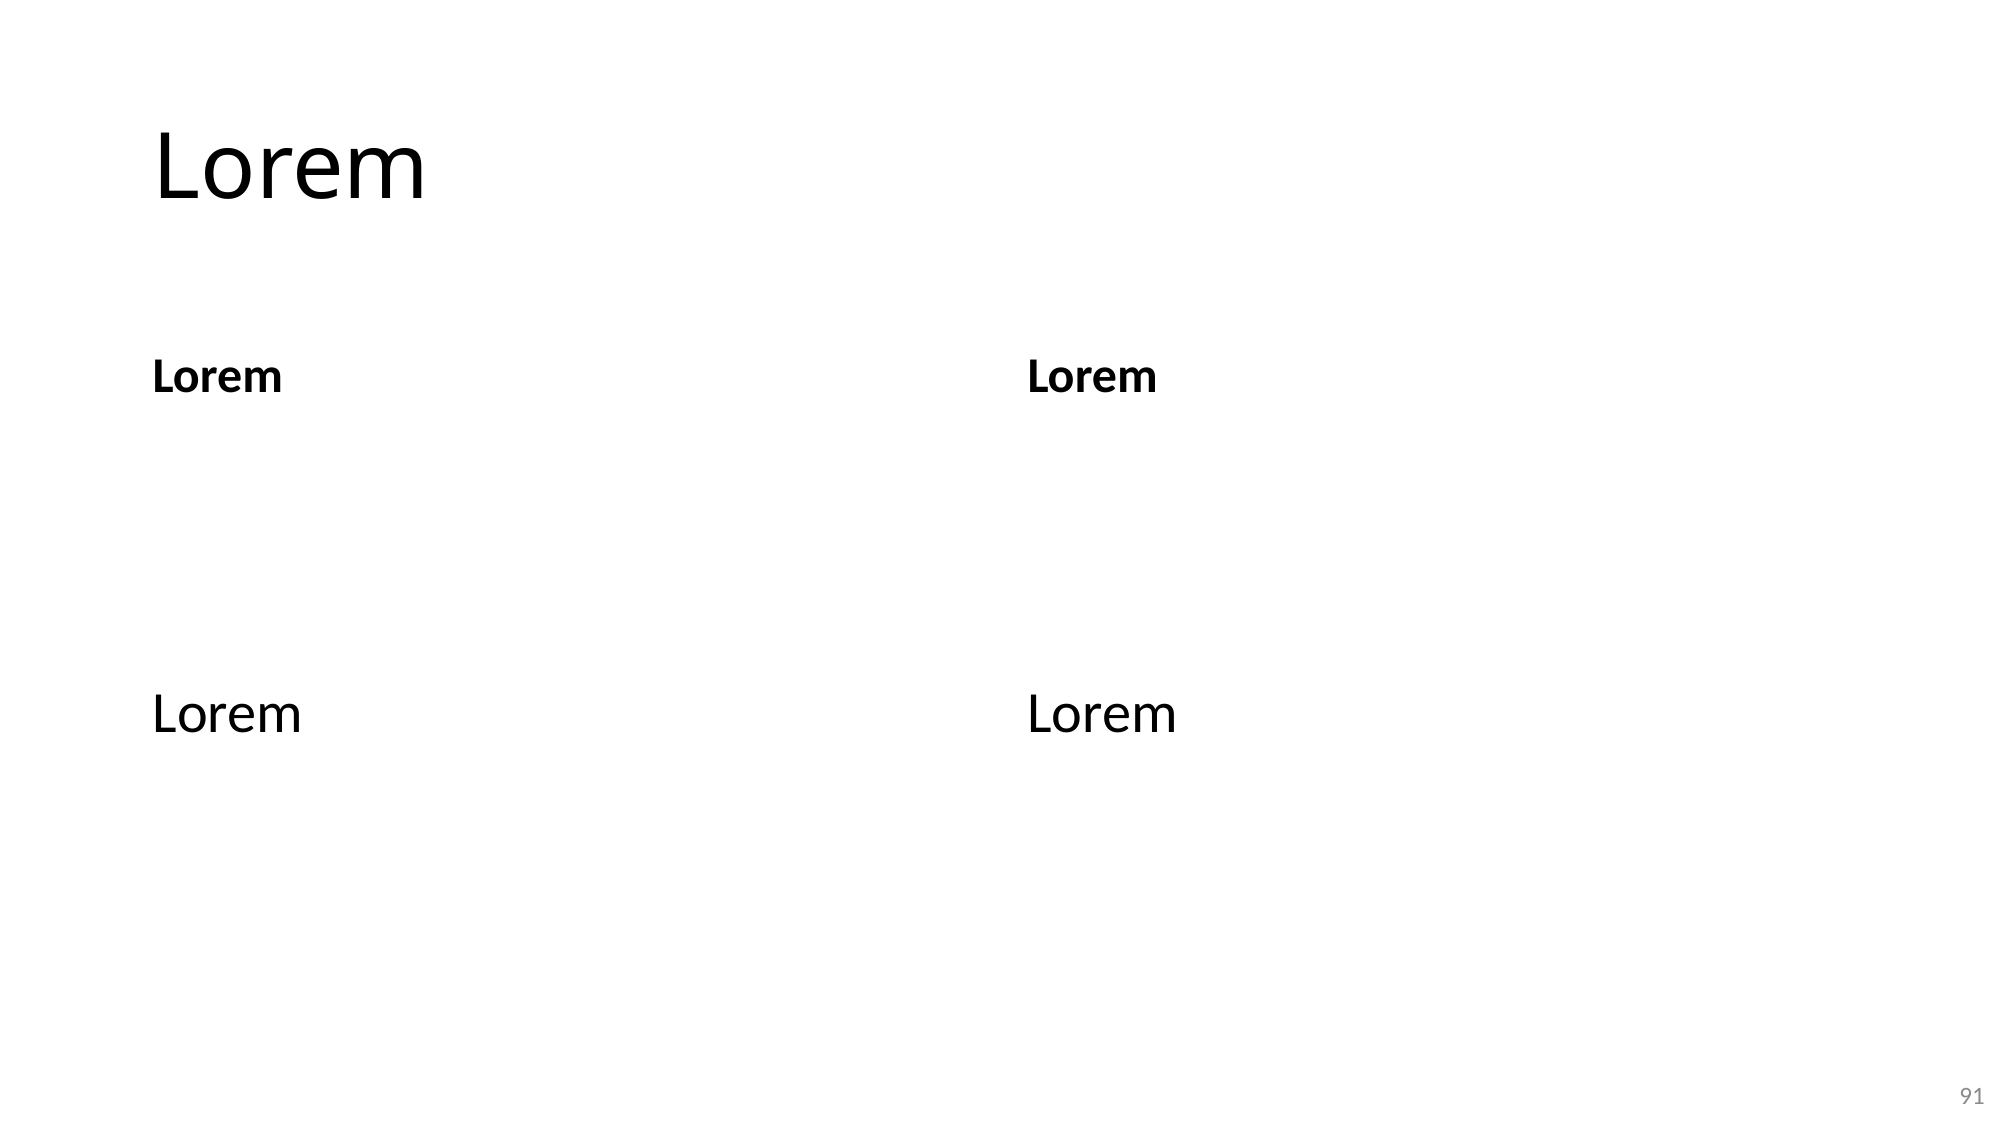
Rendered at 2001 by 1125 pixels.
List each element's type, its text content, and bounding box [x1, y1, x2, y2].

list Lorem [1012, 410, 1863, 1016]
list Lorem [137, 410, 984, 1016]
slide_number 91 [1902, 1065, 2000, 1125]
list Lorem [1012, 275, 1863, 410]
title Lorem [137, 59, 1863, 278]
list Lorem [137, 275, 984, 410]
